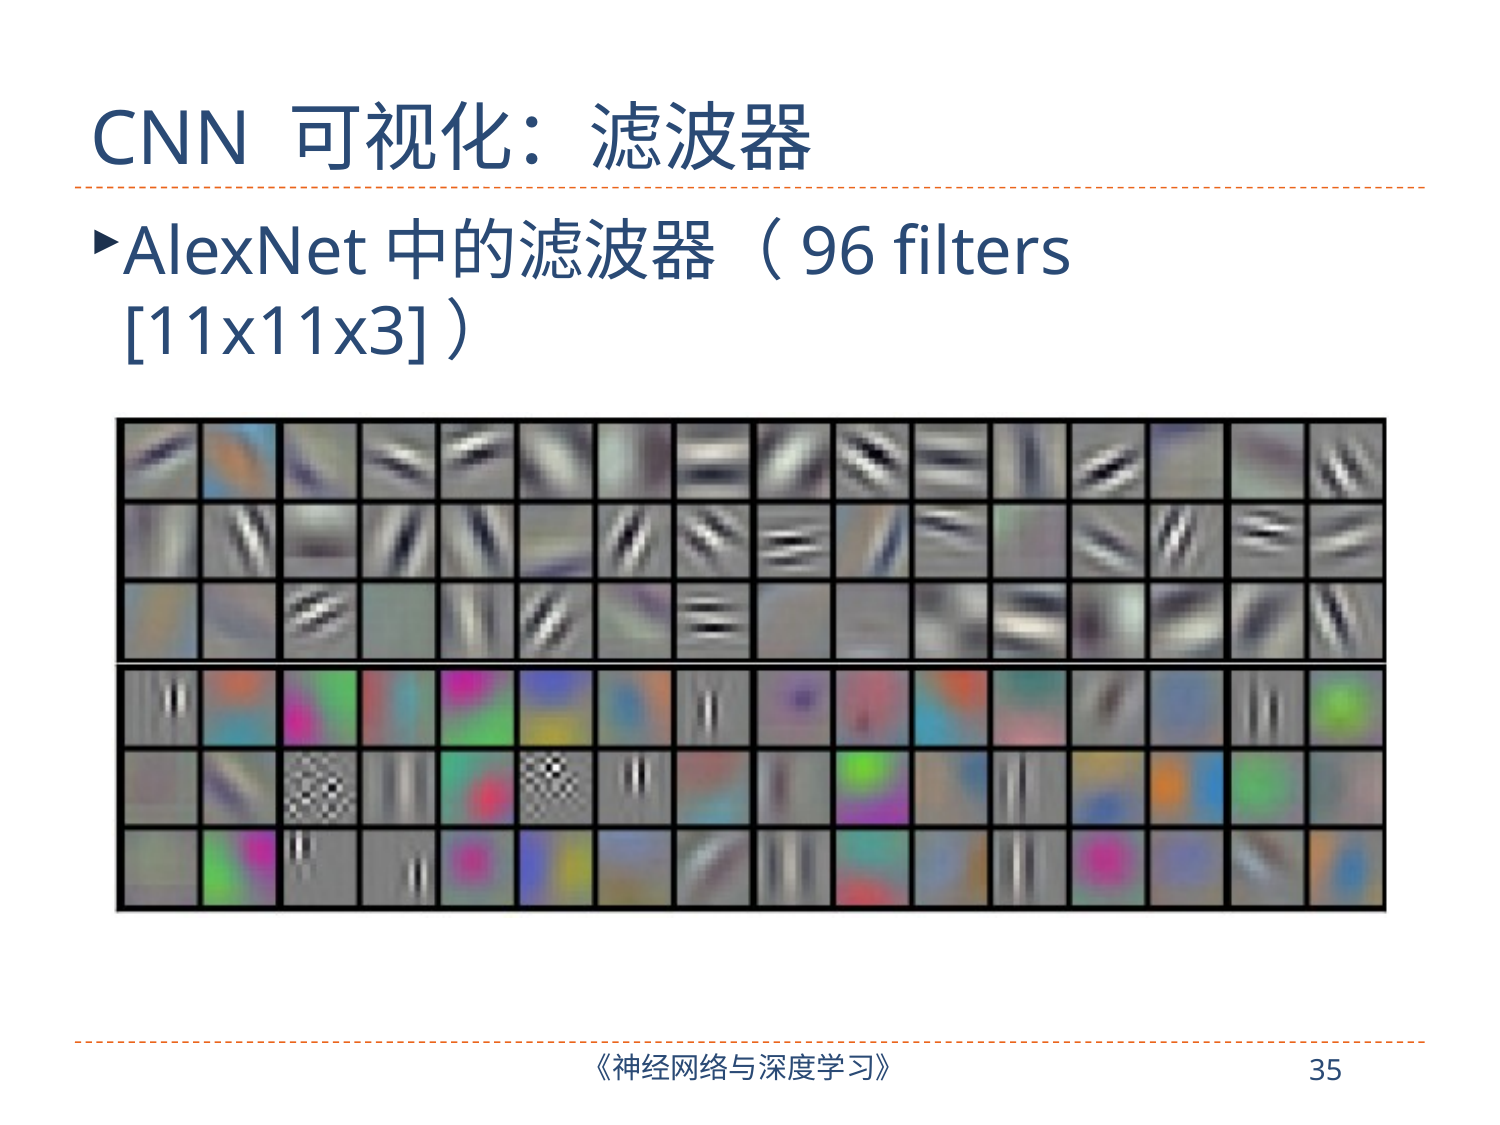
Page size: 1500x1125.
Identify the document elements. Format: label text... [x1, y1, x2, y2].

title CNN 可视化：滤波器 [75, 24, 1425, 188]
list AlexNet中的滤波器（96 filters [11x11x3]） [75, 200, 1425, 1010]
picture [110, 412, 1389, 918]
